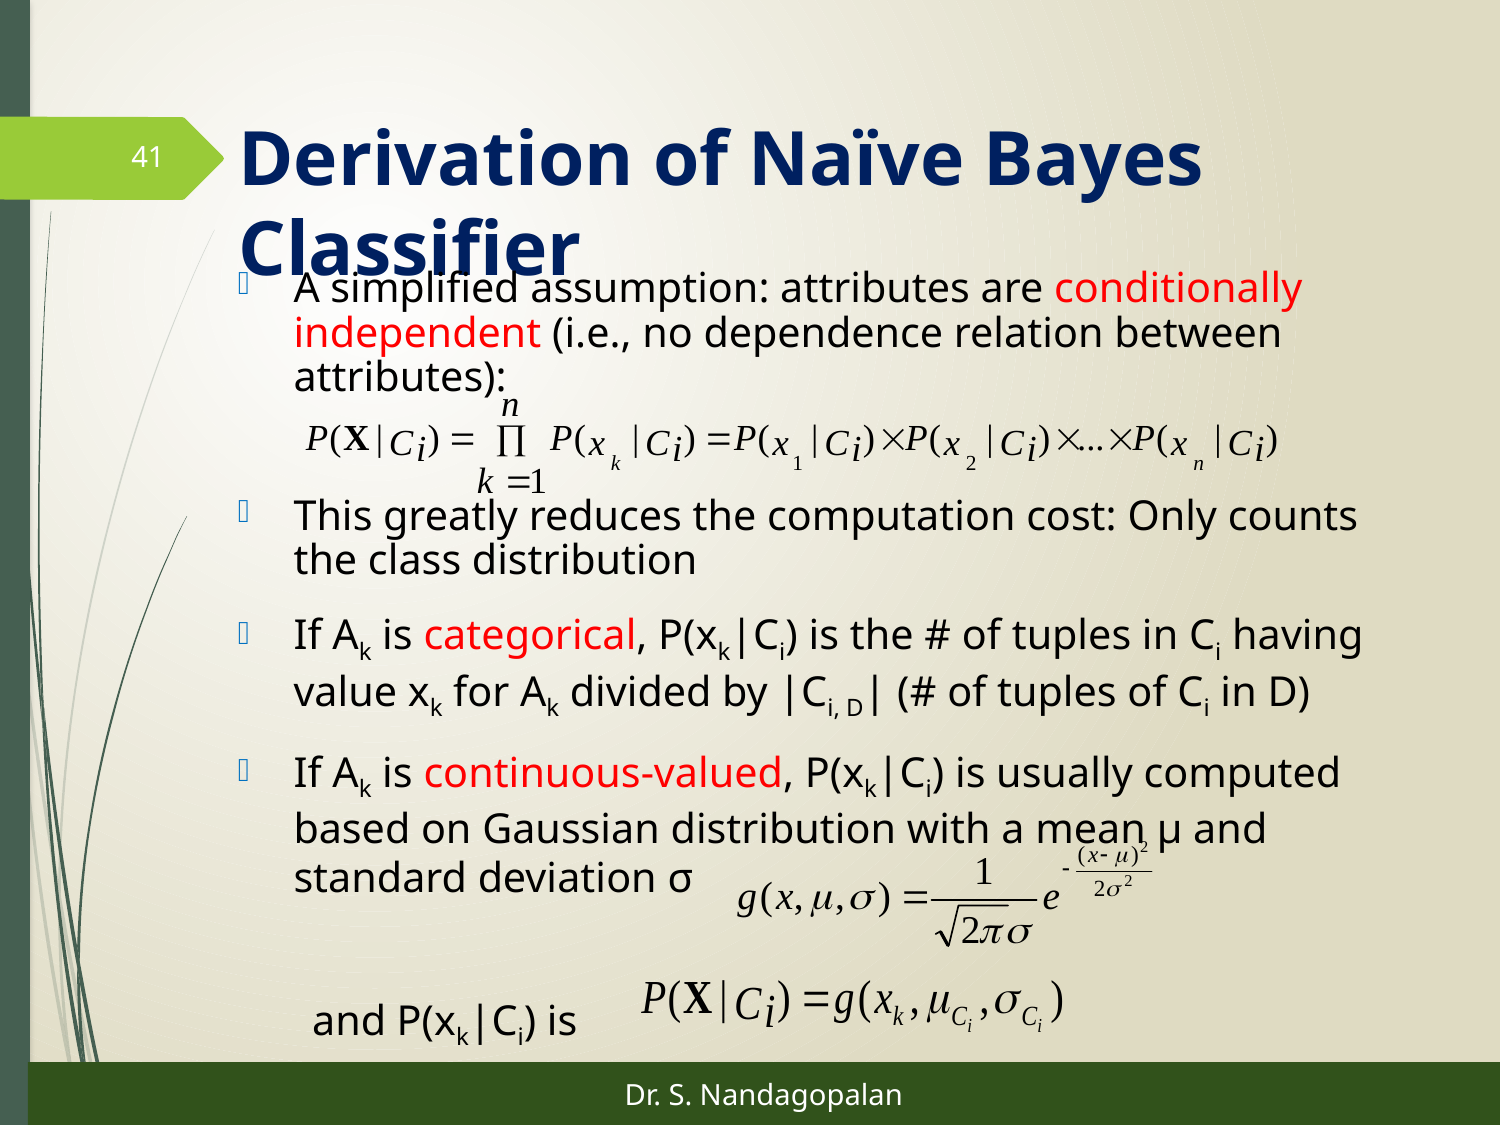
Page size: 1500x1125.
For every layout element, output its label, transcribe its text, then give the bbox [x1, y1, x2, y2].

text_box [729, 830, 1161, 956]
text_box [633, 965, 1072, 1042]
title Derivation of Naïve Bayes Classifier [223, 102, 1400, 249]
list A simplified assumption: attributes are conditionally independent (i.e., no dependence relation between attributes): This greatly reduces the computation cost: Only counts the class distribution If Ak is categorical, P(xk|Ci) is the # of tuples in Ci having value xk for Ak divided by |Ci, D| (# of tuples of Ci in D) If Ak is continuous-valued, P(xk|Ci) is usually computed based on Gaussian distribution with a mean μ and standard deviation σ and P(xk|Ci) is [222, 259, 1400, 1059]
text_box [298, 379, 1285, 503]
slide_number 41 [70, 129, 180, 188]
